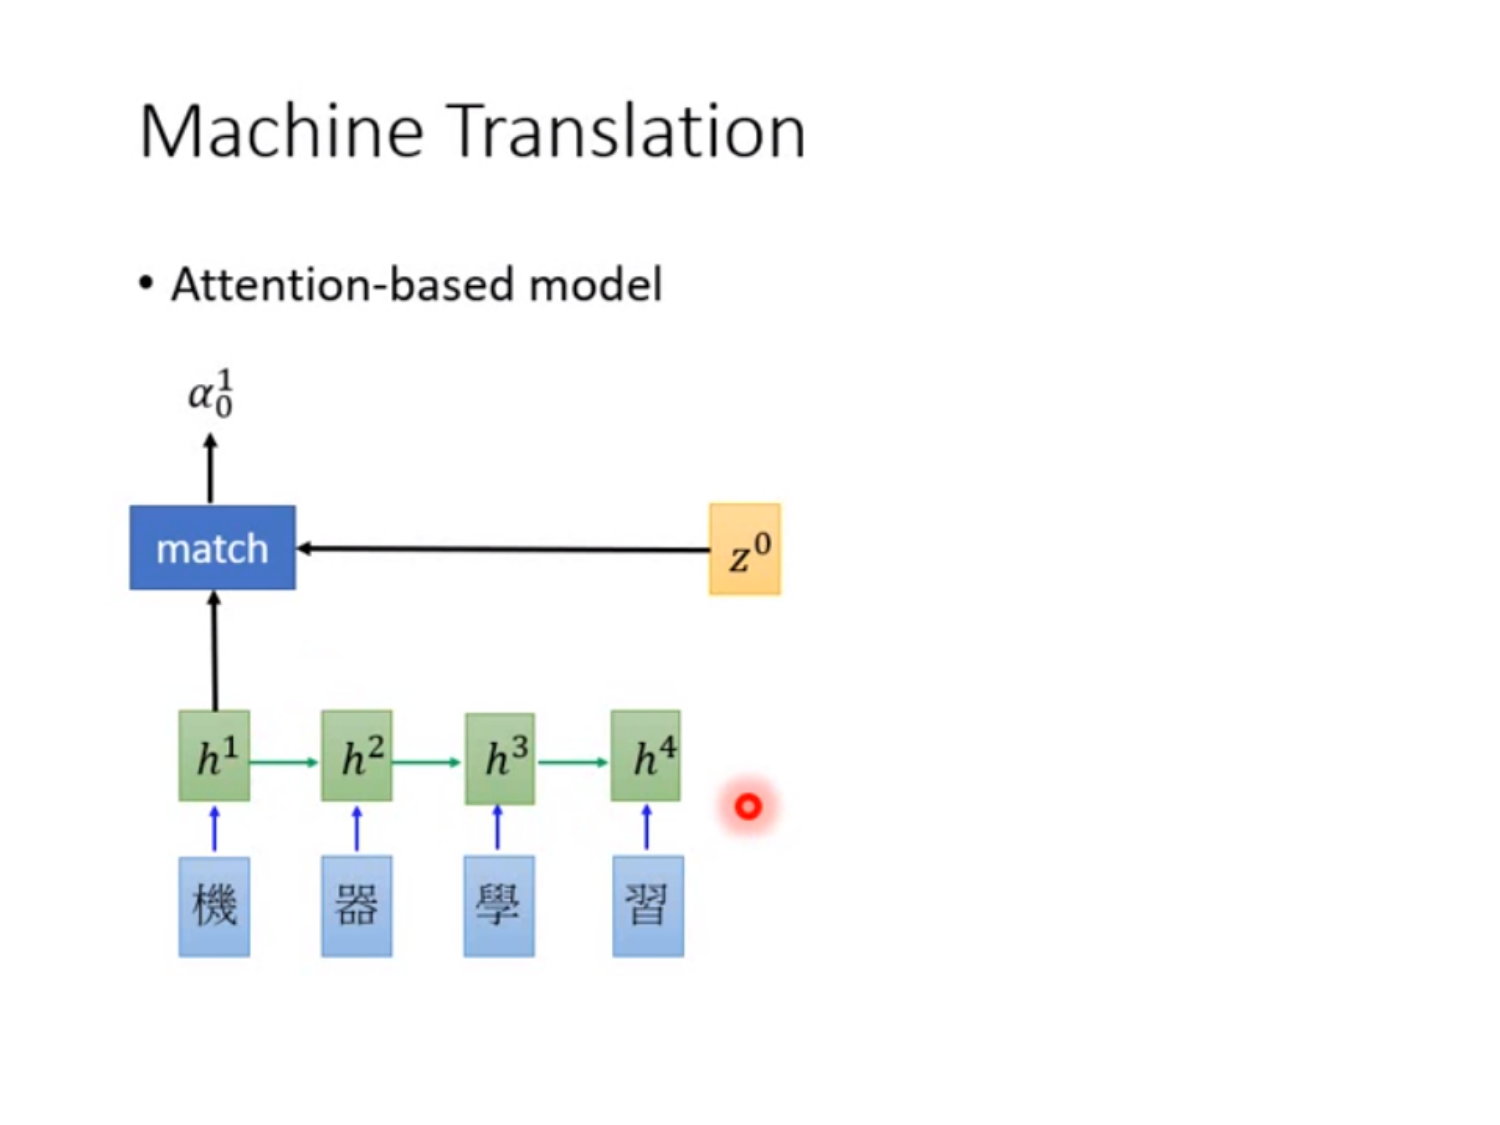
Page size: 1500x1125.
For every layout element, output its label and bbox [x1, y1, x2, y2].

picture [88, 77, 1353, 977]
